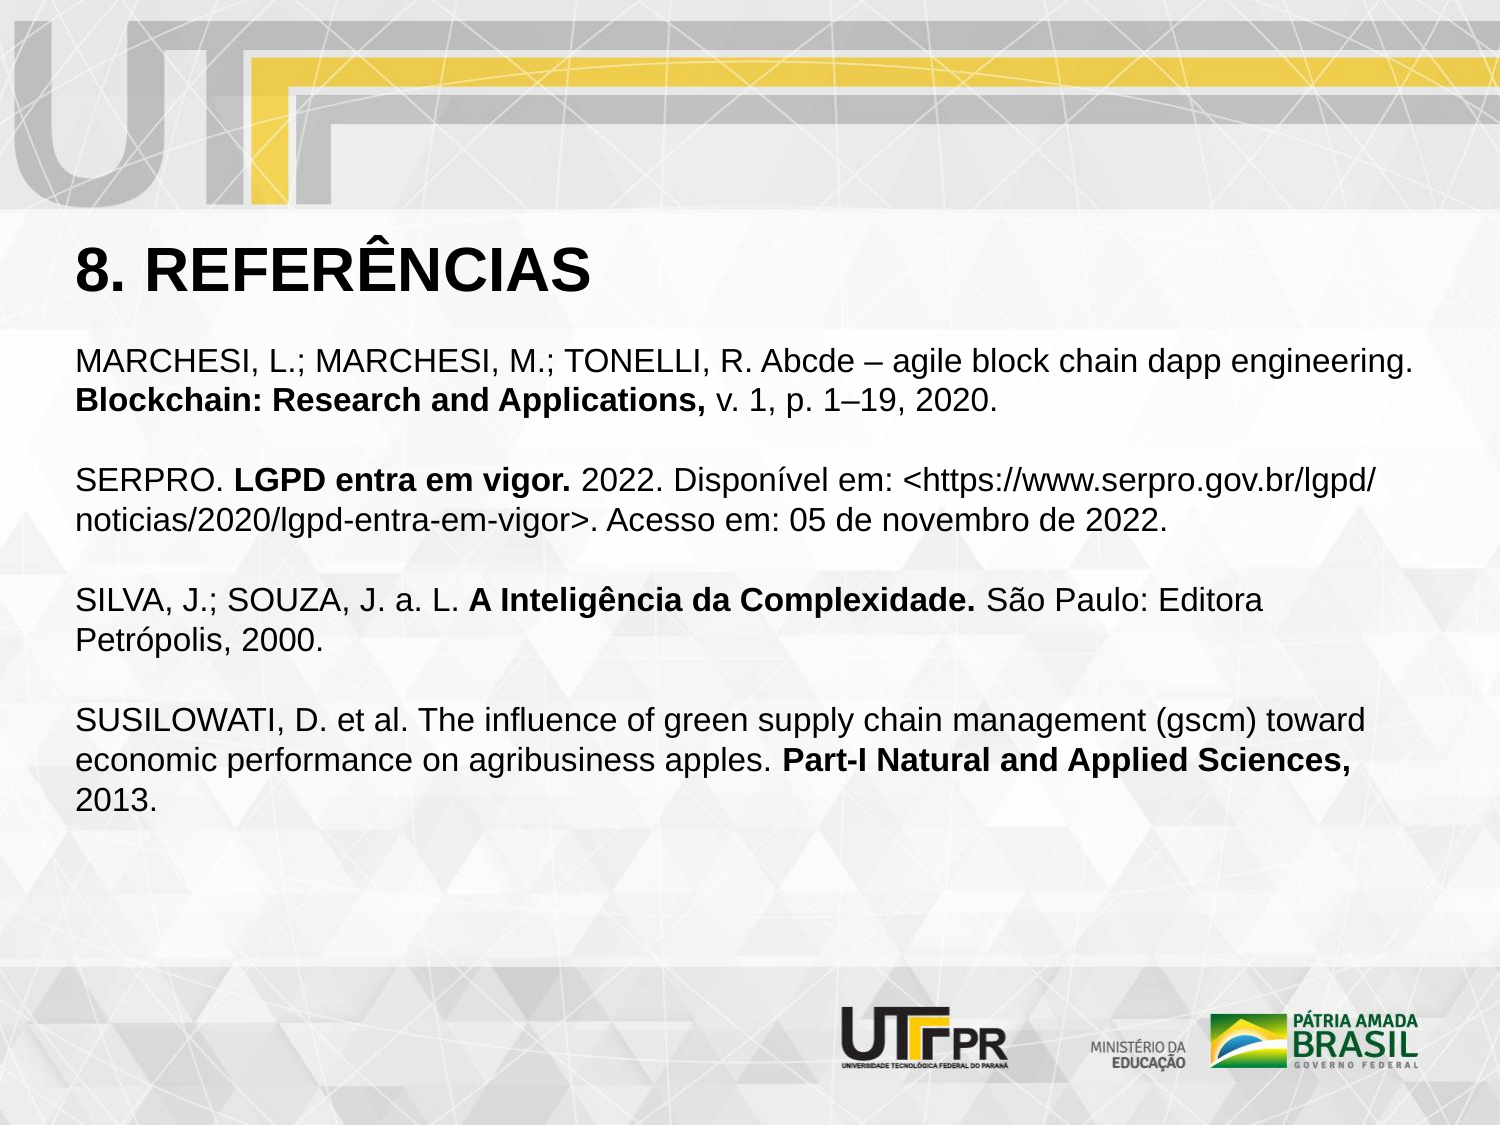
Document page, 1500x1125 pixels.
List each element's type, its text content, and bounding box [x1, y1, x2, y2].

subtitle MARCHESI, L.; MARCHESI, M.; TONELLI, R. Abcde – agile block chain dapp engineering. Blockchain: Research and Applications, v. 1, p. 1–19, 2020. SERPRO. LGPD entra em vigor. 2022. Disponível em: <https://www.serpro.gov.br/lgpd/ noticias/2020/lgpd-entra-em-vigor>. Acesso em: 05 de novembro de 2022. SILVA, J.; SOUZA, J. a. L. A Inteligência da Complexidade. São Paulo: Editora Petrópolis, 2000. SUSILOWATI, D. et al. The influence of green supply chain management (gscm) toward economic performance on agribusiness apples. Part-I Natural and Applied Sciences, 2013. [75, 338, 1425, 960]
title 8. REFERÊNCIAS [75, 211, 1425, 321]
picture [0, 0, 1500, 1125]
